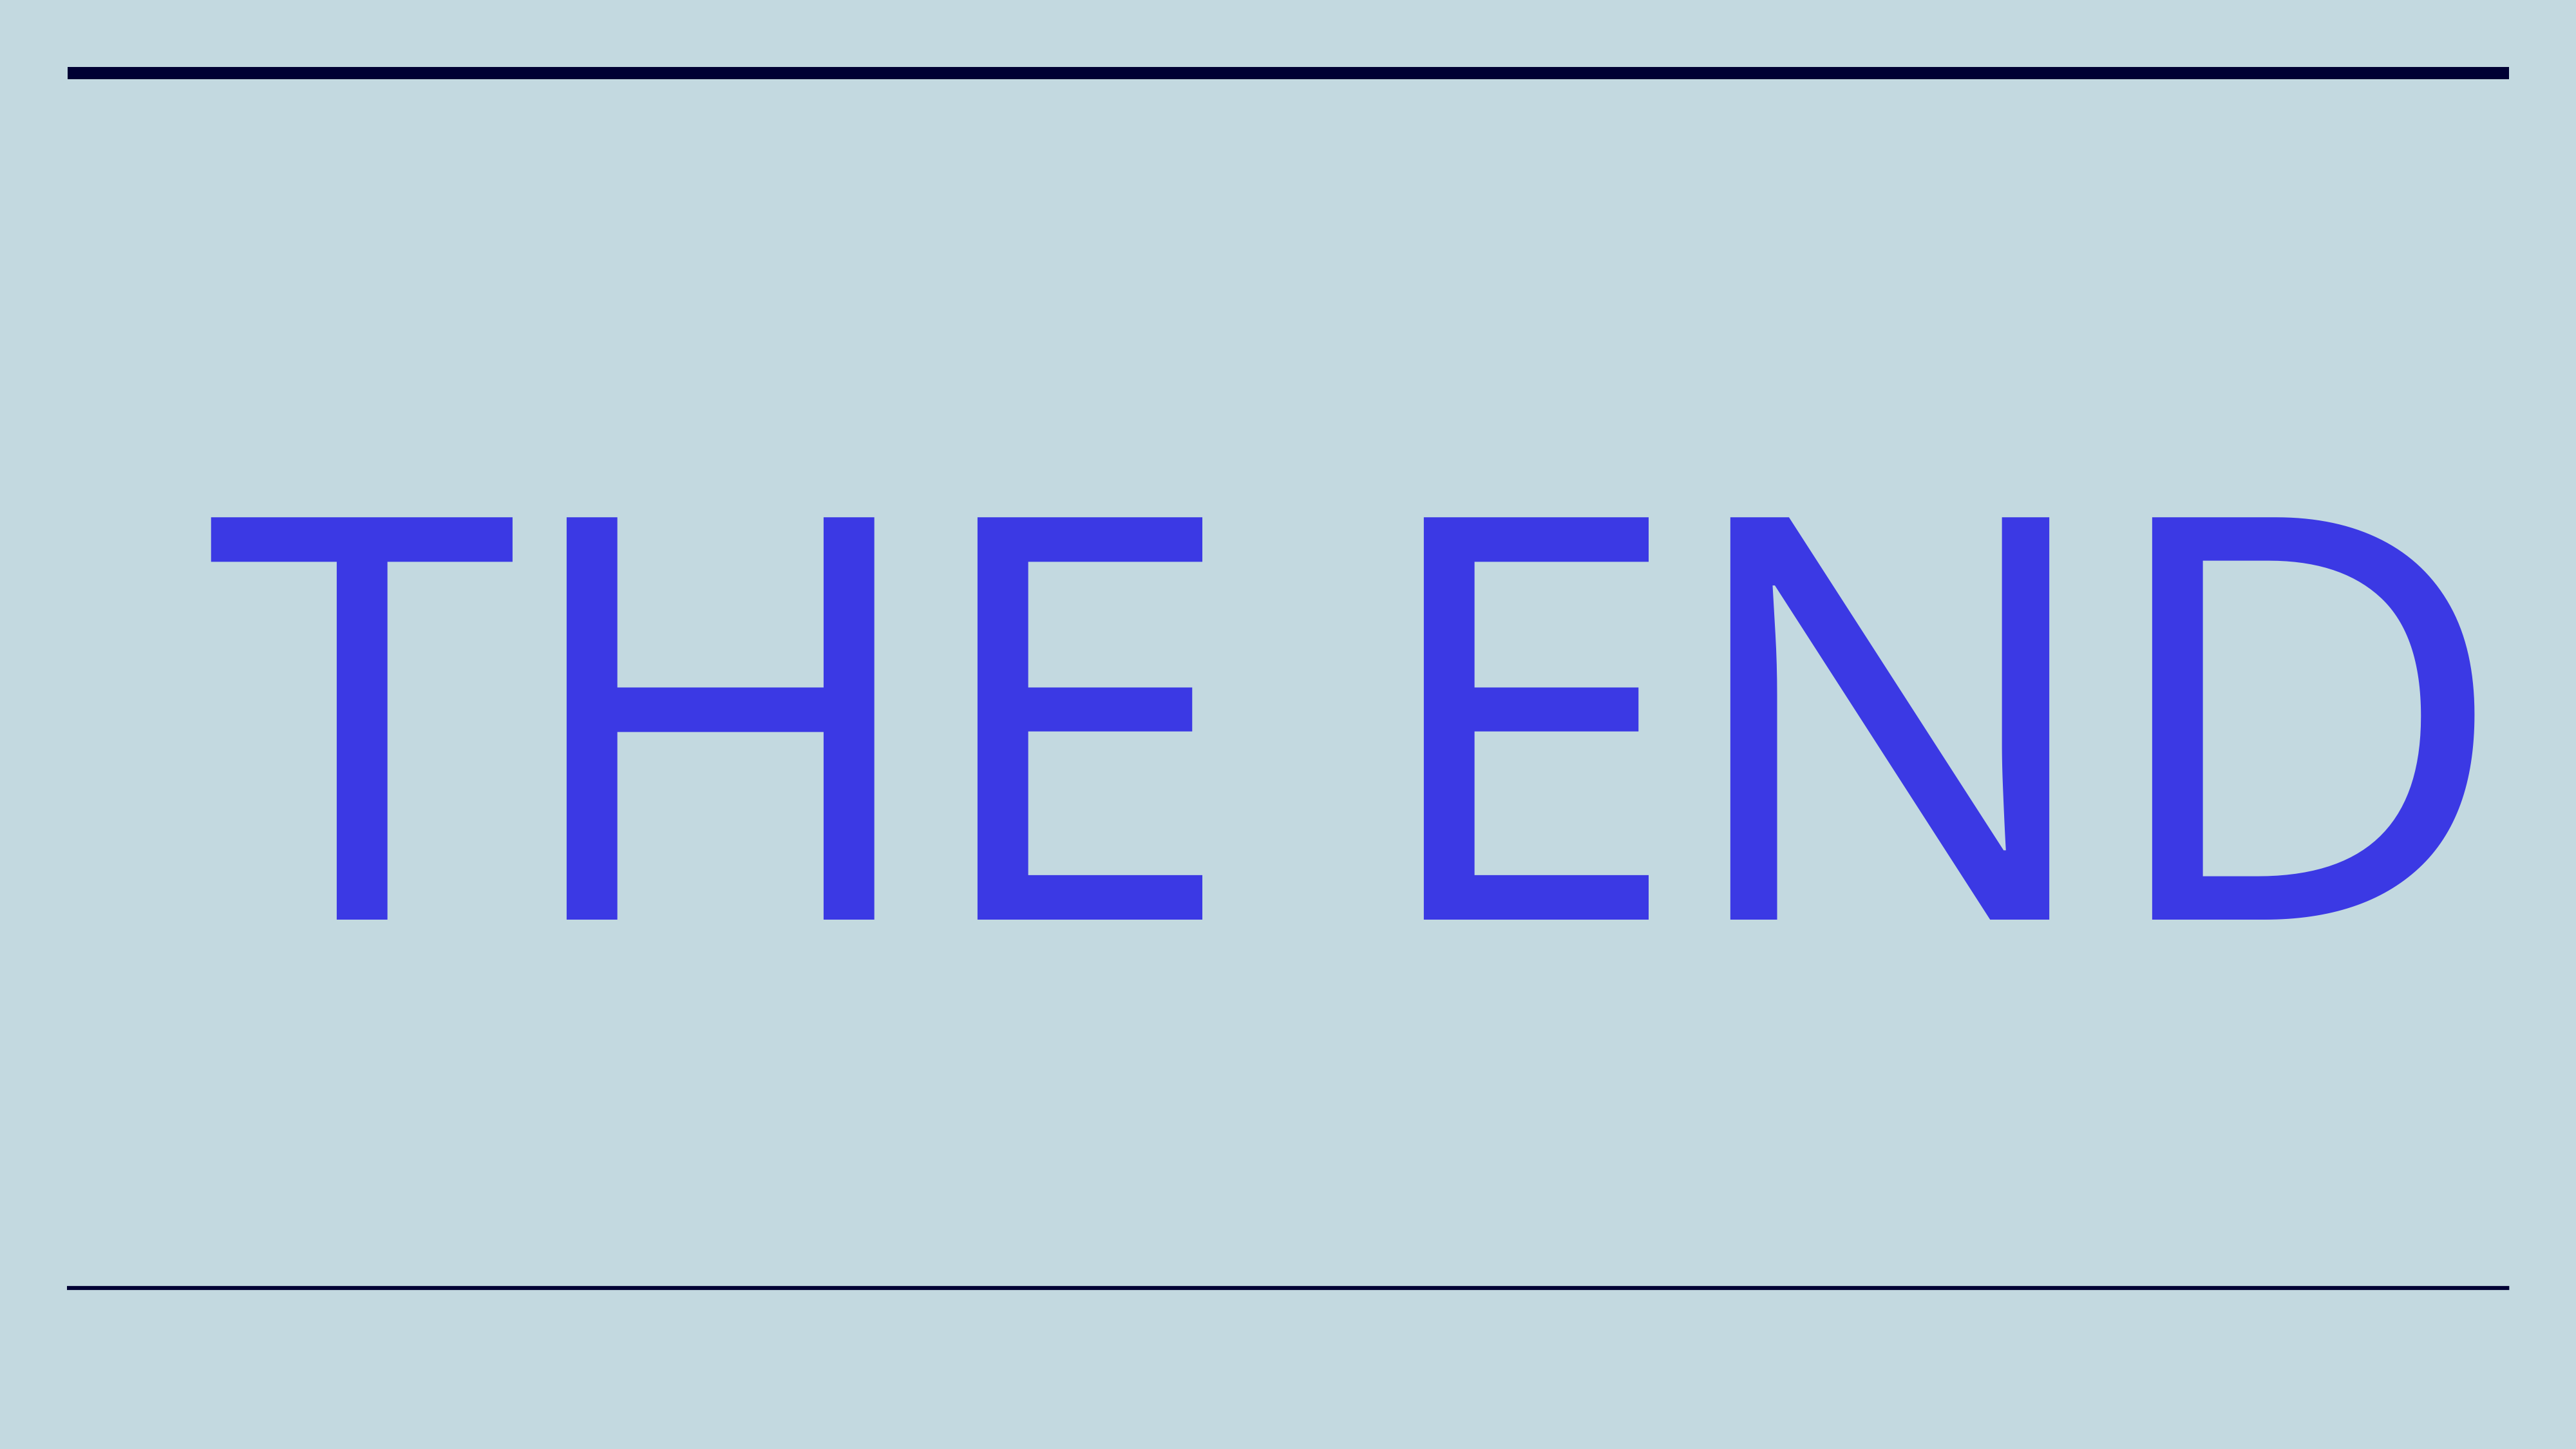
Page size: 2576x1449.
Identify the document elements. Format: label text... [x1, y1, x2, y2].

list THE END [200, 140, 2576, 1034]
